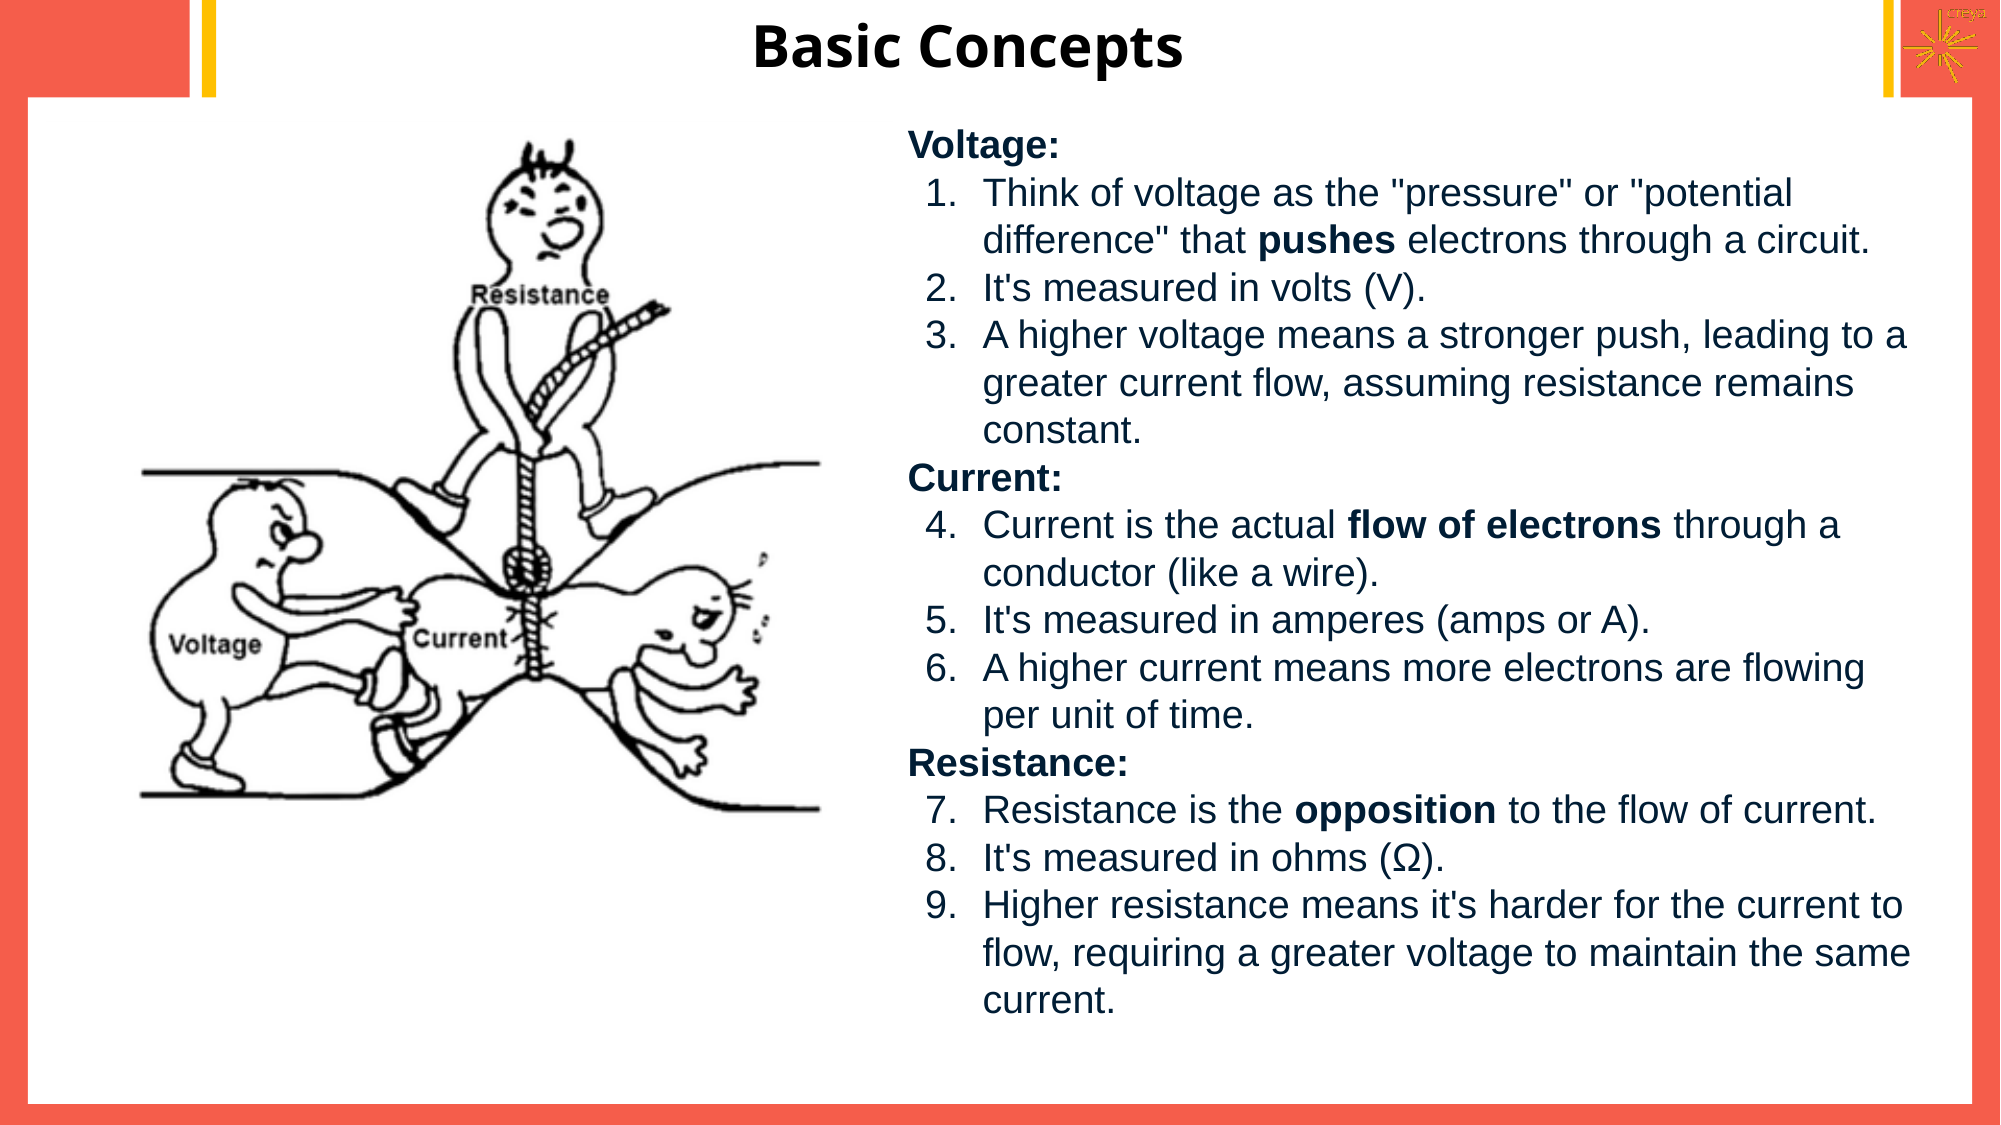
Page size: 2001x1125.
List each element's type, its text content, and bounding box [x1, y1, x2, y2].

picture [46, 120, 893, 828]
text_box Voltage: Think of voltage as the "pressure" or "potential difference" that pushes electrons through a circuit. It's measured in volts (V). A higher voltage means a stronger push, leading to a greater current flow, assuming resistance remains constant. Current: Current is the actual flow of electrons through a conductor (like a wire). It's measured in amperes (amps or A). A higher current means more electrons are flowing per unit of time. Resistance: Resistance is the opposition to the flow of current. It's measured in ohms (Ω). Higher resistance means it's harder for the current to flow, requiring a greater voltage to maintain the same current. [892, 111, 1950, 1029]
picture [1898, 5, 1989, 85]
title Basic Concepts [421, 6, 1514, 92]
